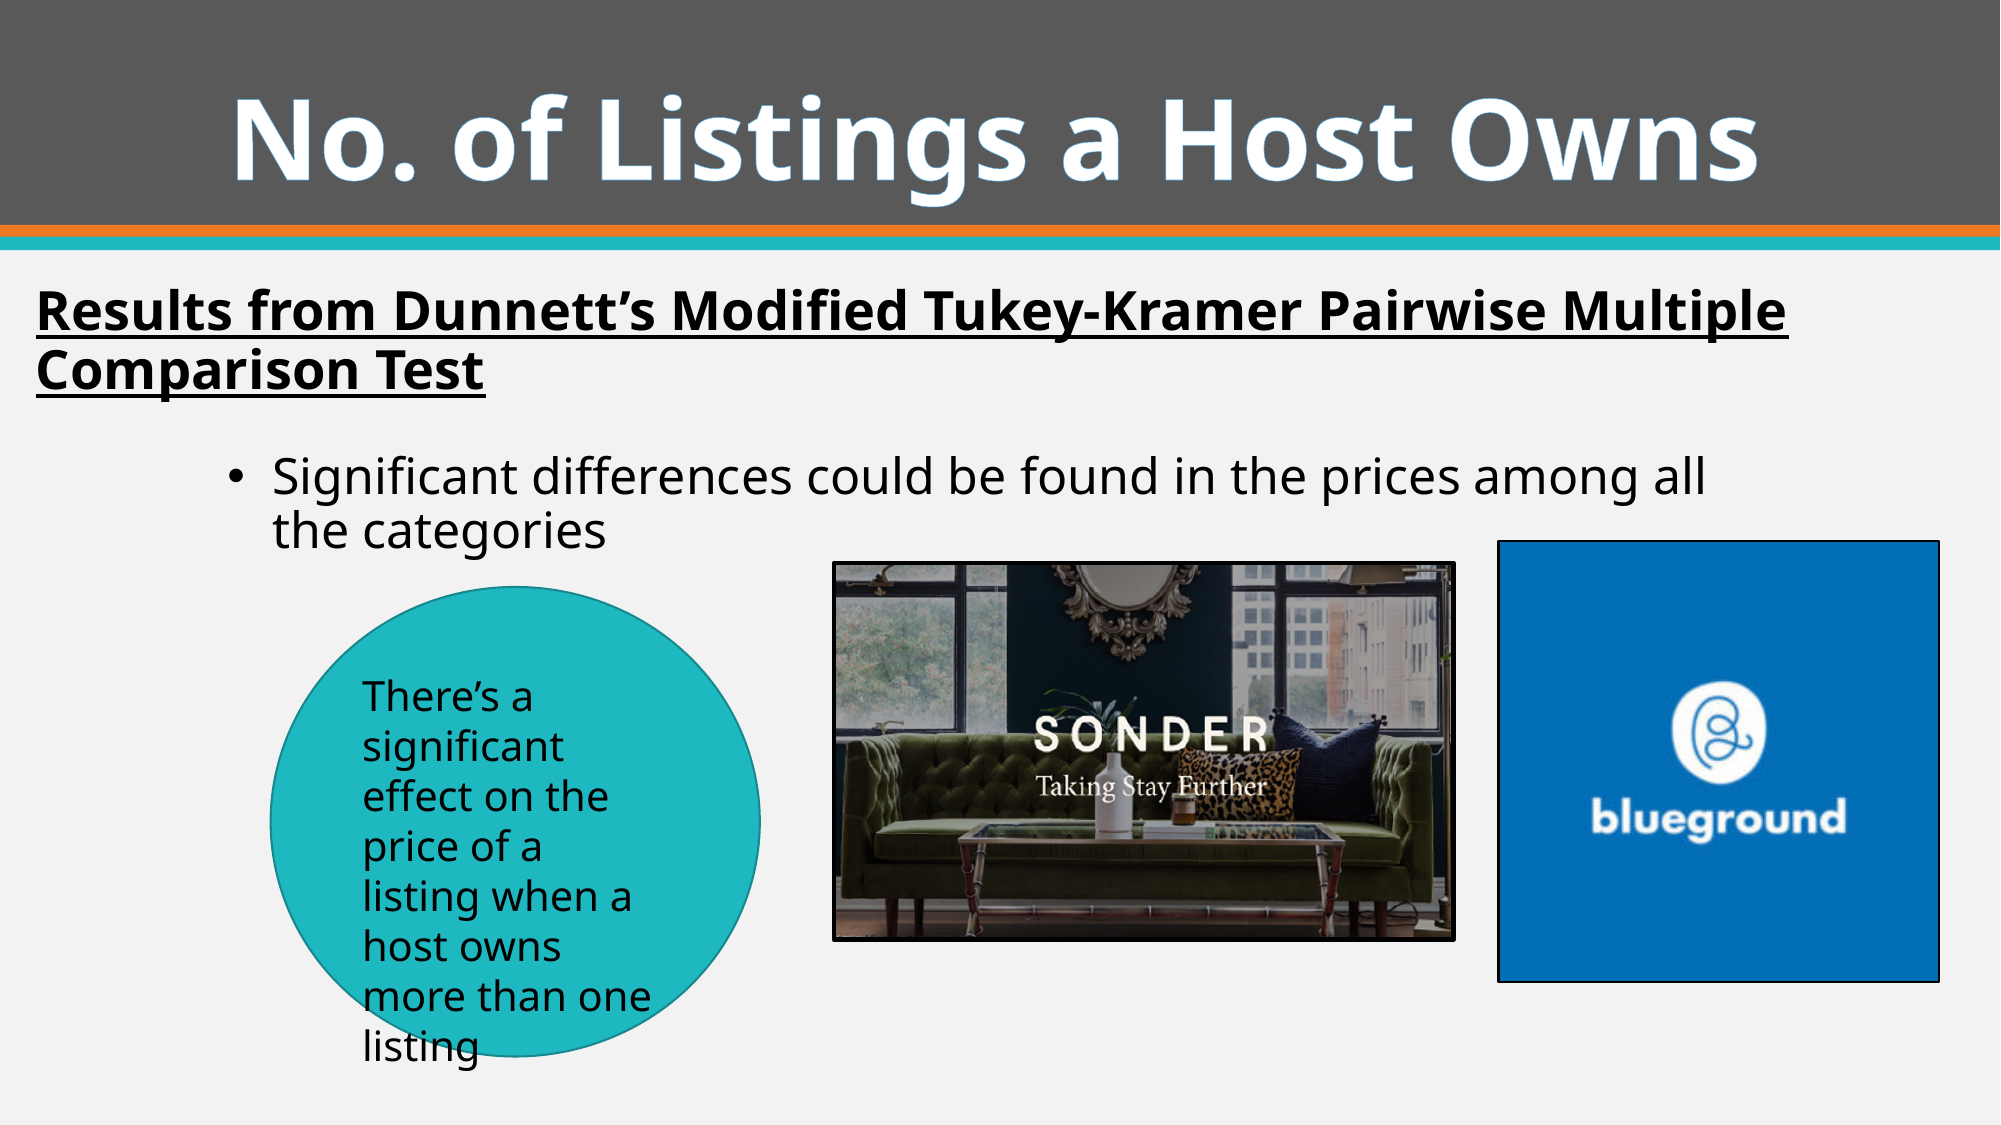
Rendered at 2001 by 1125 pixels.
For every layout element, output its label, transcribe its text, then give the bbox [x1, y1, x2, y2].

list Significant differences could be found in the prices among all the categories [212, 443, 1788, 587]
picture [836, 565, 1451, 938]
title No. of Listings a Host Owns [212, 41, 1788, 212]
list Results from Dunnett’s Modified Tukey-Kramer Pairwise Multiple Comparison Test [20, 272, 1905, 413]
text_box There’s a significant effect on the price of a listing when a host owns more than one listing [347, 662, 684, 1078]
text_box [269, 585, 761, 994]
picture [1499, 541, 1939, 981]
